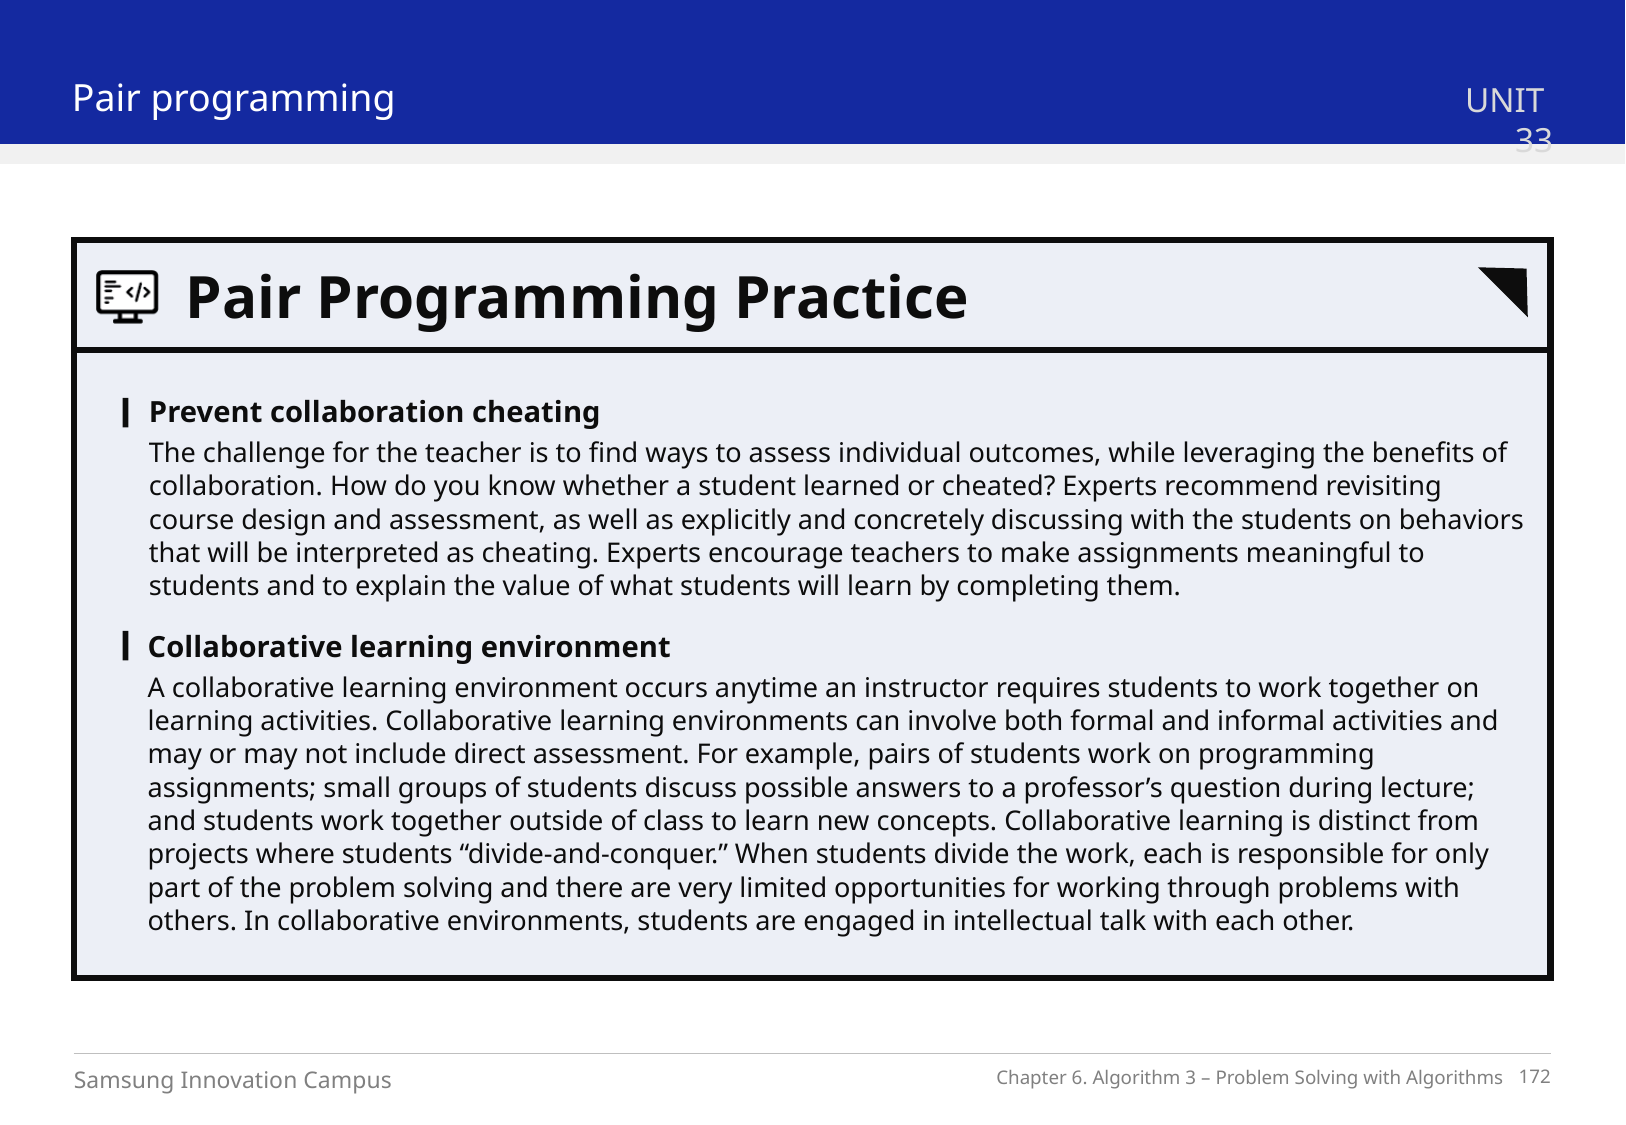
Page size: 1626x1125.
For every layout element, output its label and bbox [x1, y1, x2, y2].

text_box [71, 73, 979, 120]
picture [96, 270, 159, 324]
text_box [1422, 78, 1554, 159]
